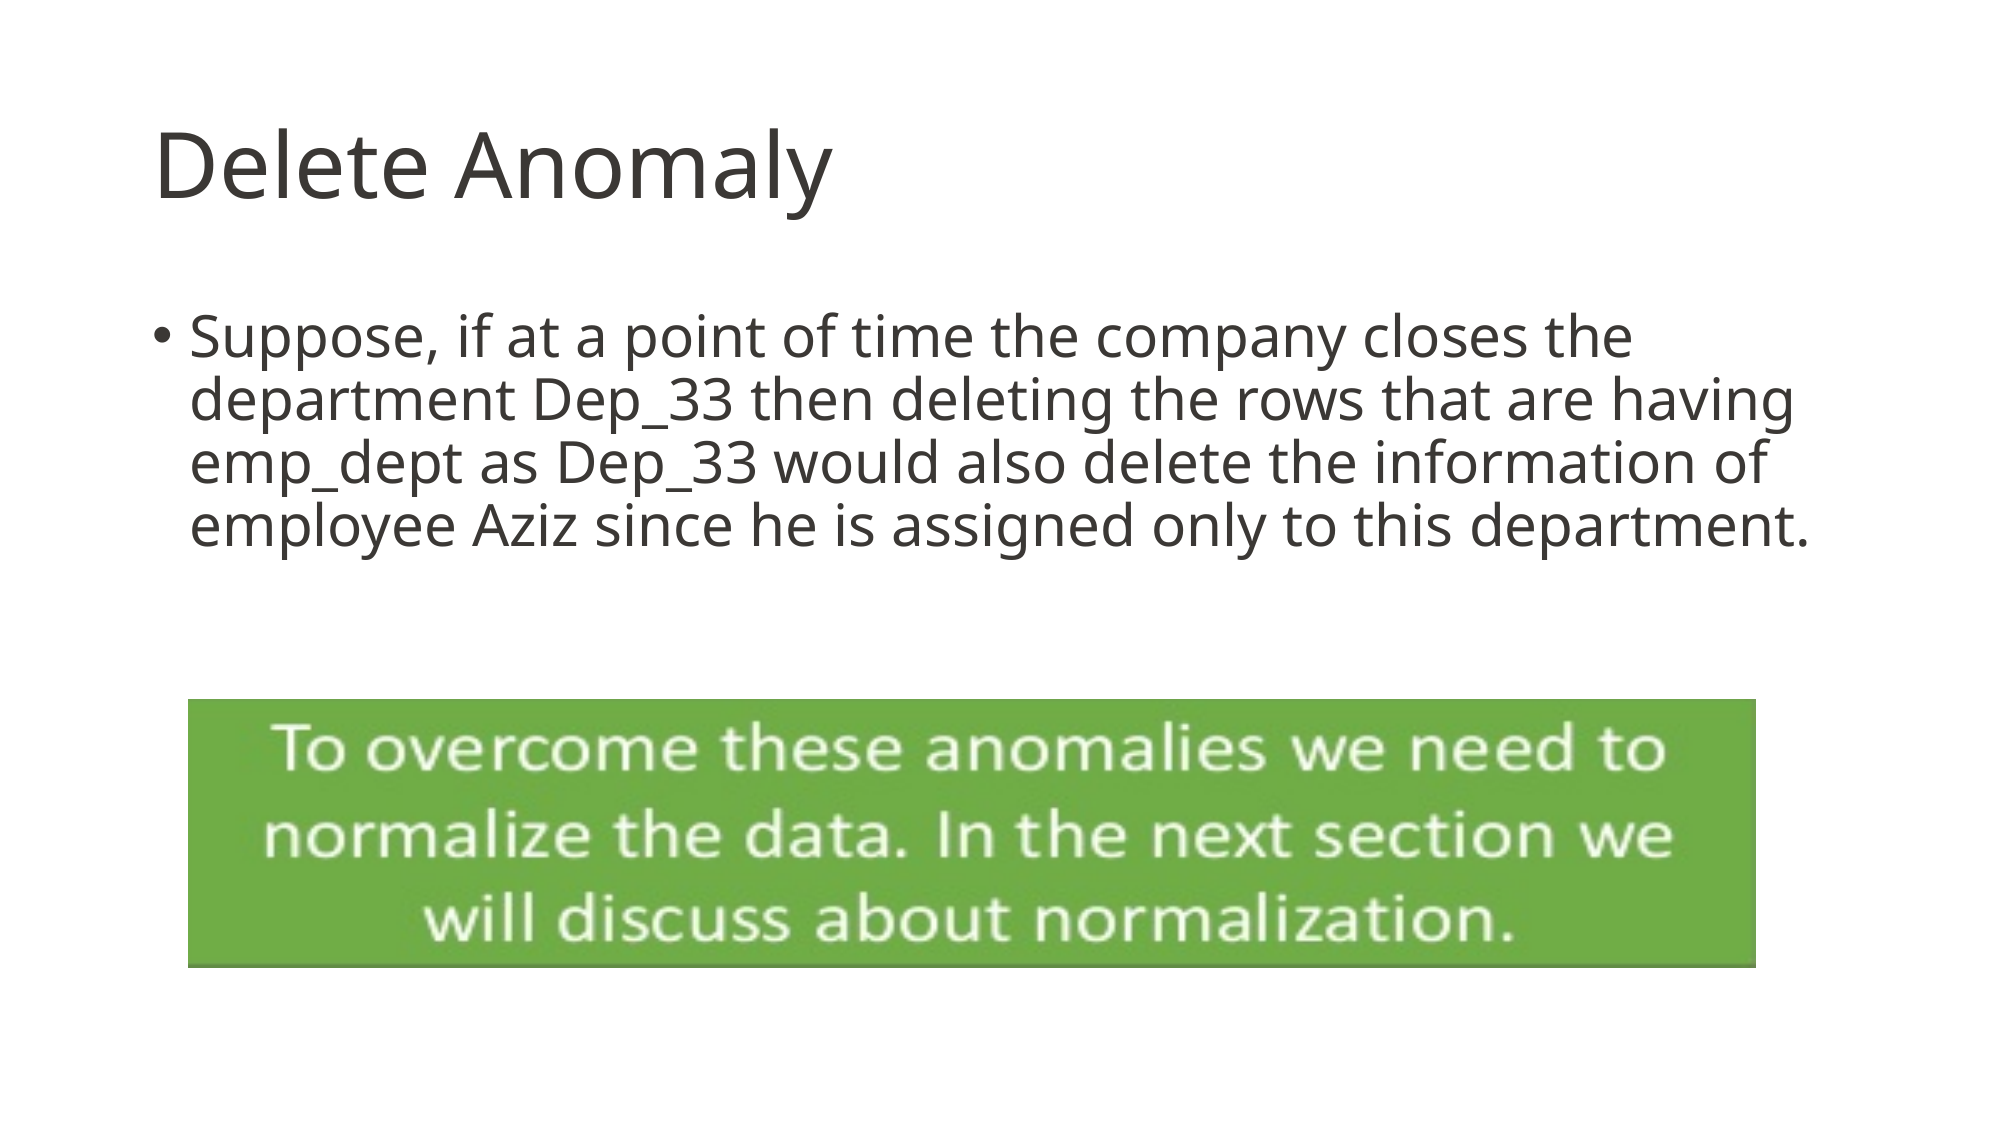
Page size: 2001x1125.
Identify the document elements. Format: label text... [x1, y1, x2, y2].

title Delete Anomaly [137, 59, 1863, 278]
list Suppose, if at a point of time the company closes the department Dep_33 then deleting the rows that are having emp_dept as Dep_33 would also delete the information of employee Aziz since he is assigned only to this department. [137, 299, 1863, 1014]
picture [188, 699, 1756, 968]
